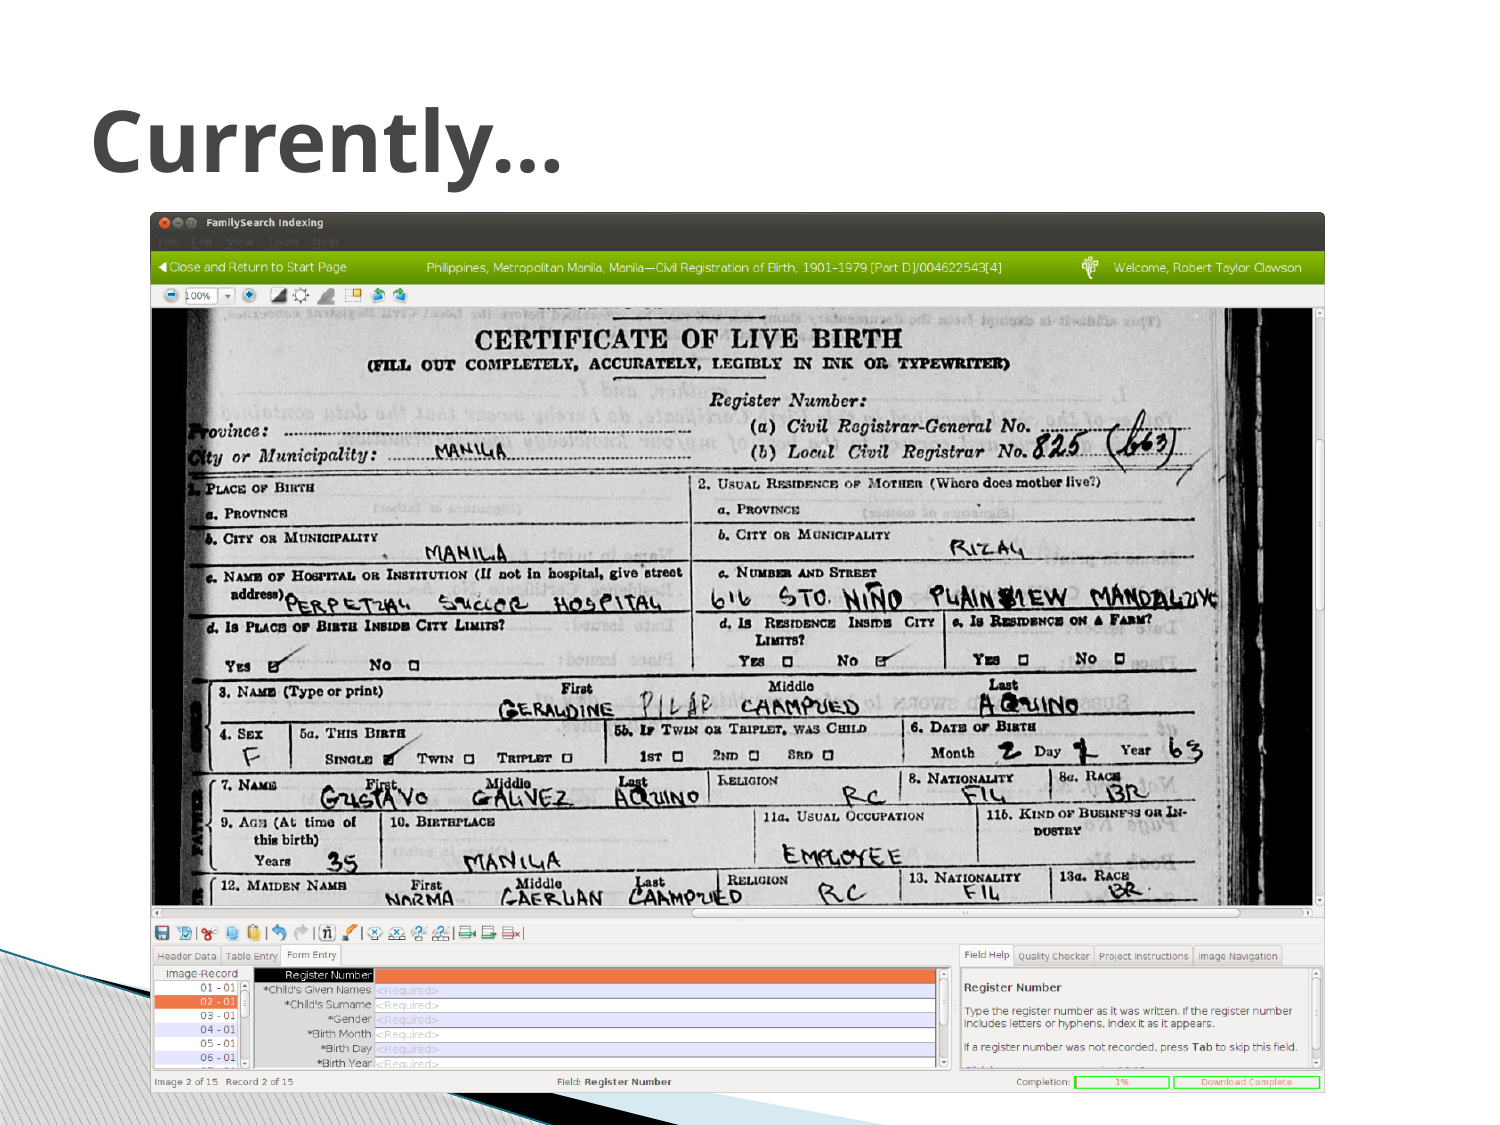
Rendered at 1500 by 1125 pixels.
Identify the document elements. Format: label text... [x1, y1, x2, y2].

title Currently… [75, 45, 1425, 233]
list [149, 212, 1326, 1093]
